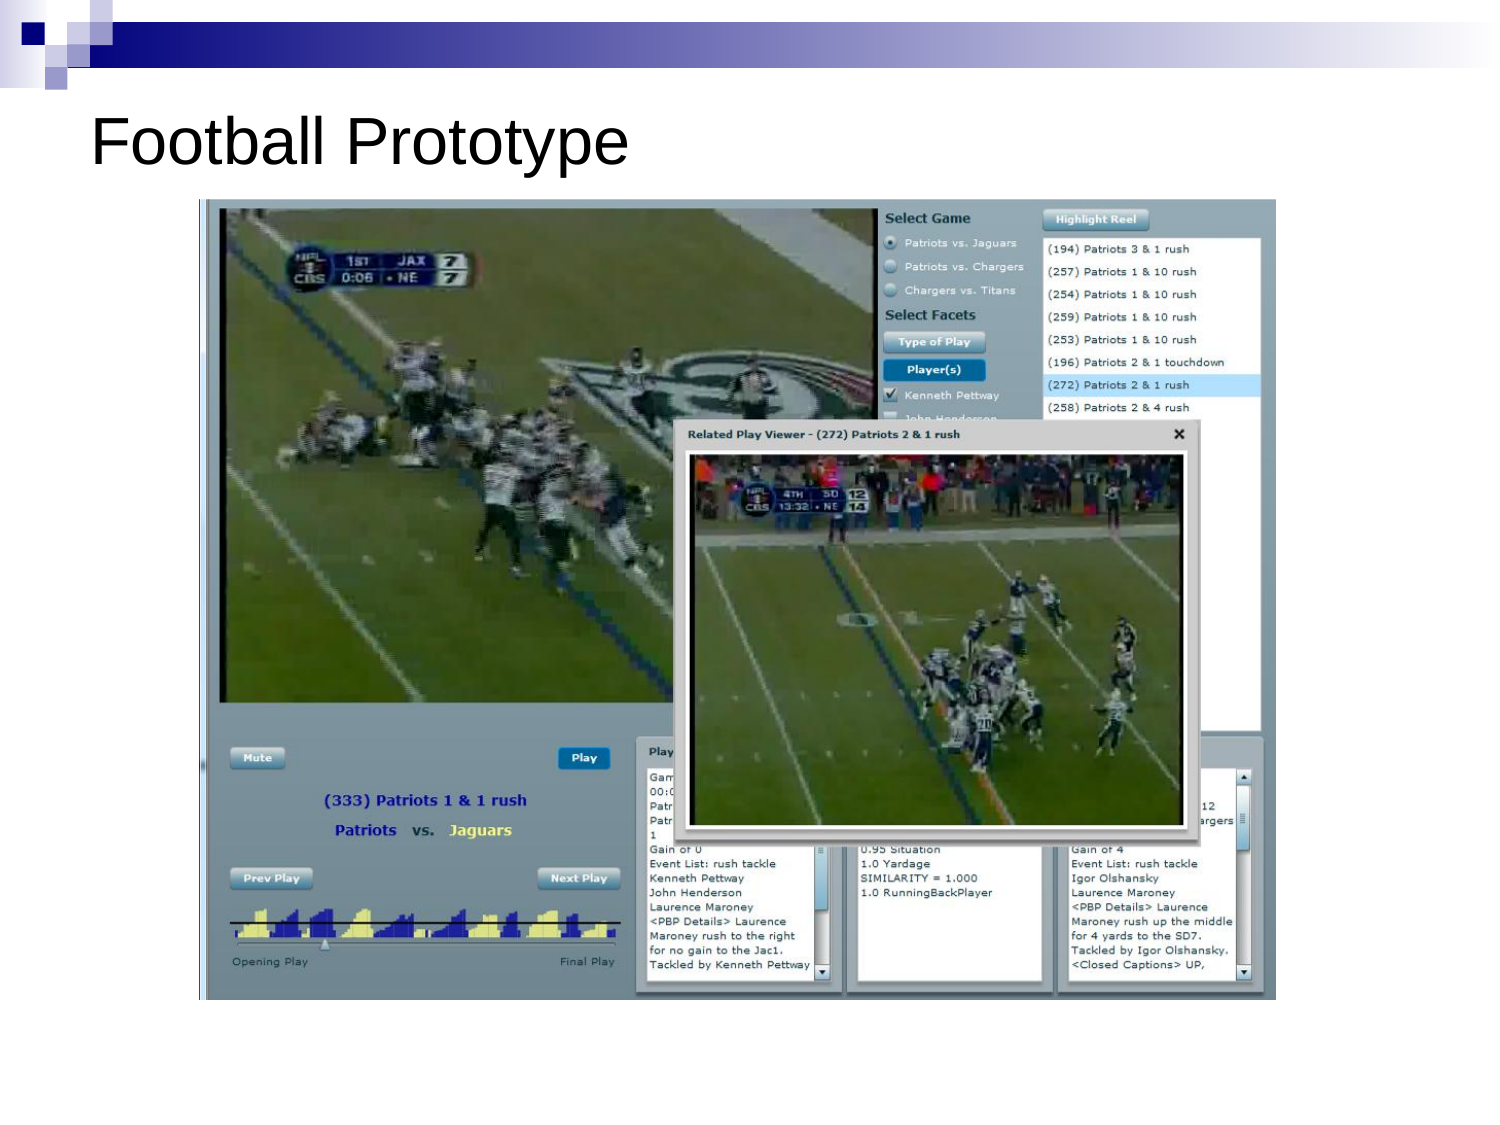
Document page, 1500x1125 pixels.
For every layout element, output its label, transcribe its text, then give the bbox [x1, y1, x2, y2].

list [62, 199, 1413, 1001]
title Football Prototype [75, 75, 1425, 200]
